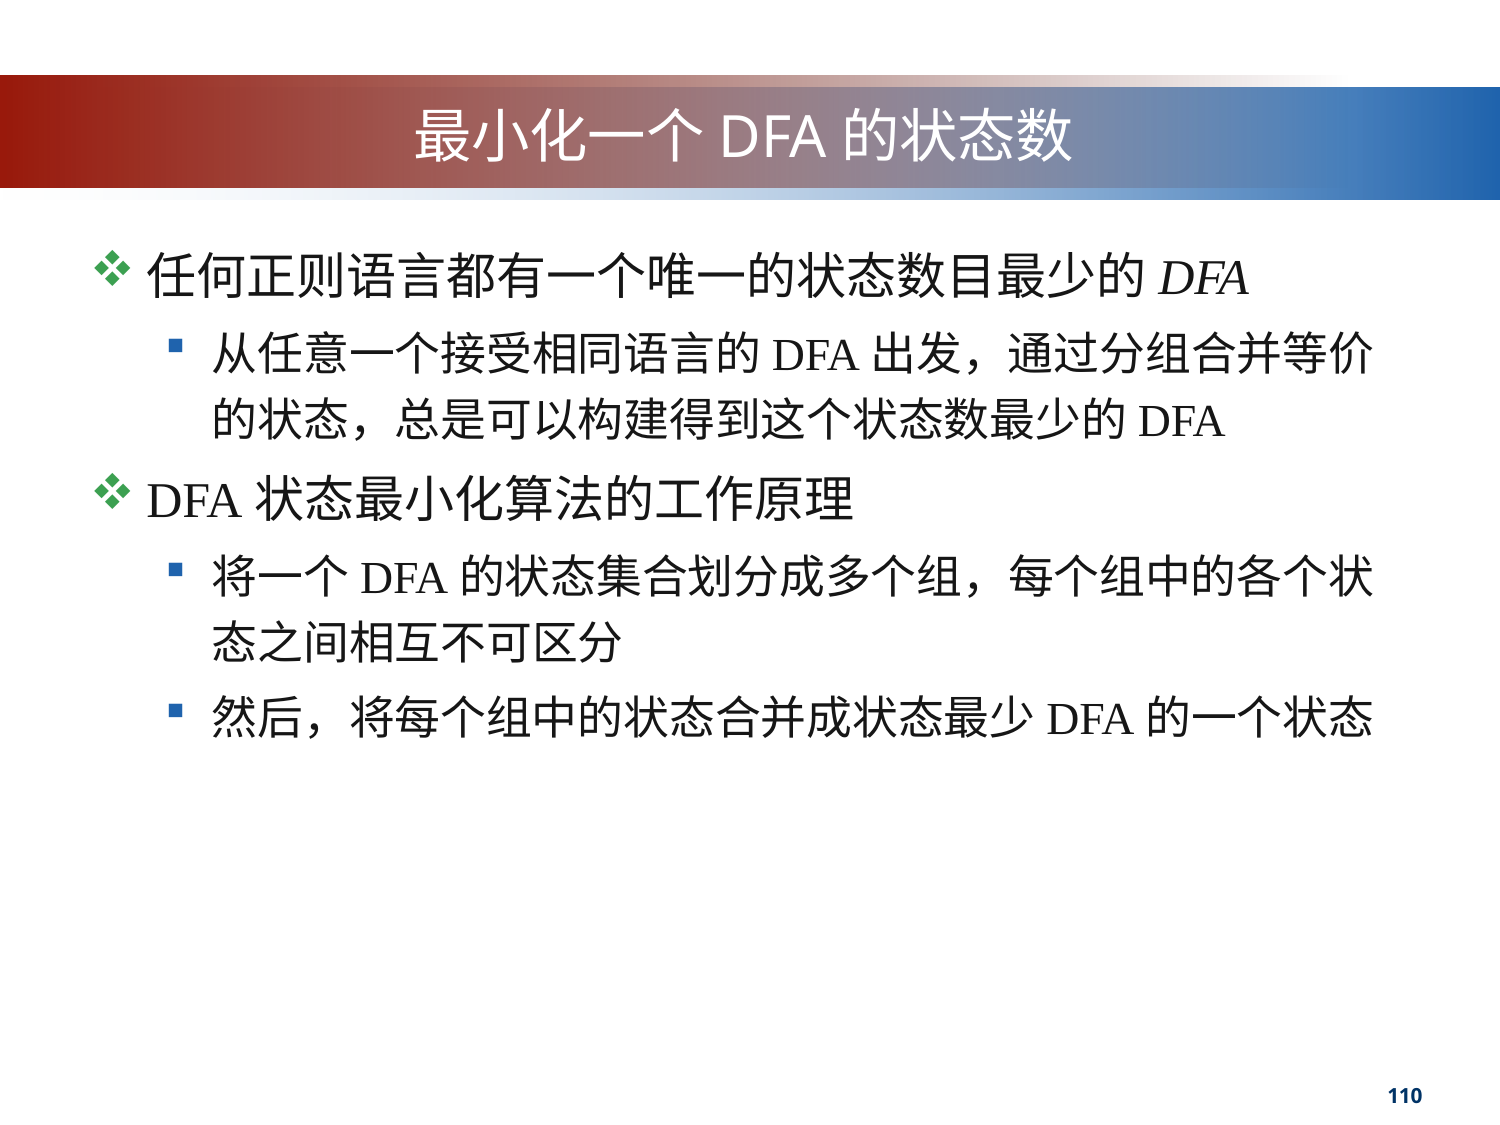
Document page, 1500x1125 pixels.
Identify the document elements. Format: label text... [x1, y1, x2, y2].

list 任何正则语言都有一个唯一的状态数目最少的DFA 从任意一个接受相同语言的DFA出发，通过分组合并等价的状态，总是可以构建得到这个状态数最少的DFA DFA状态最小化算法的工作原理 将一个DFA的状态集合划分成多个组，每个组中的各个状态之间相互不可区分 然后，将每个组中的状态合并成状态最少DFA的一个状态 [74, 224, 1426, 1061]
title 最小化一个DFA的状态数 [137, 87, 1351, 181]
slide_number 110 [1087, 1074, 1438, 1117]
